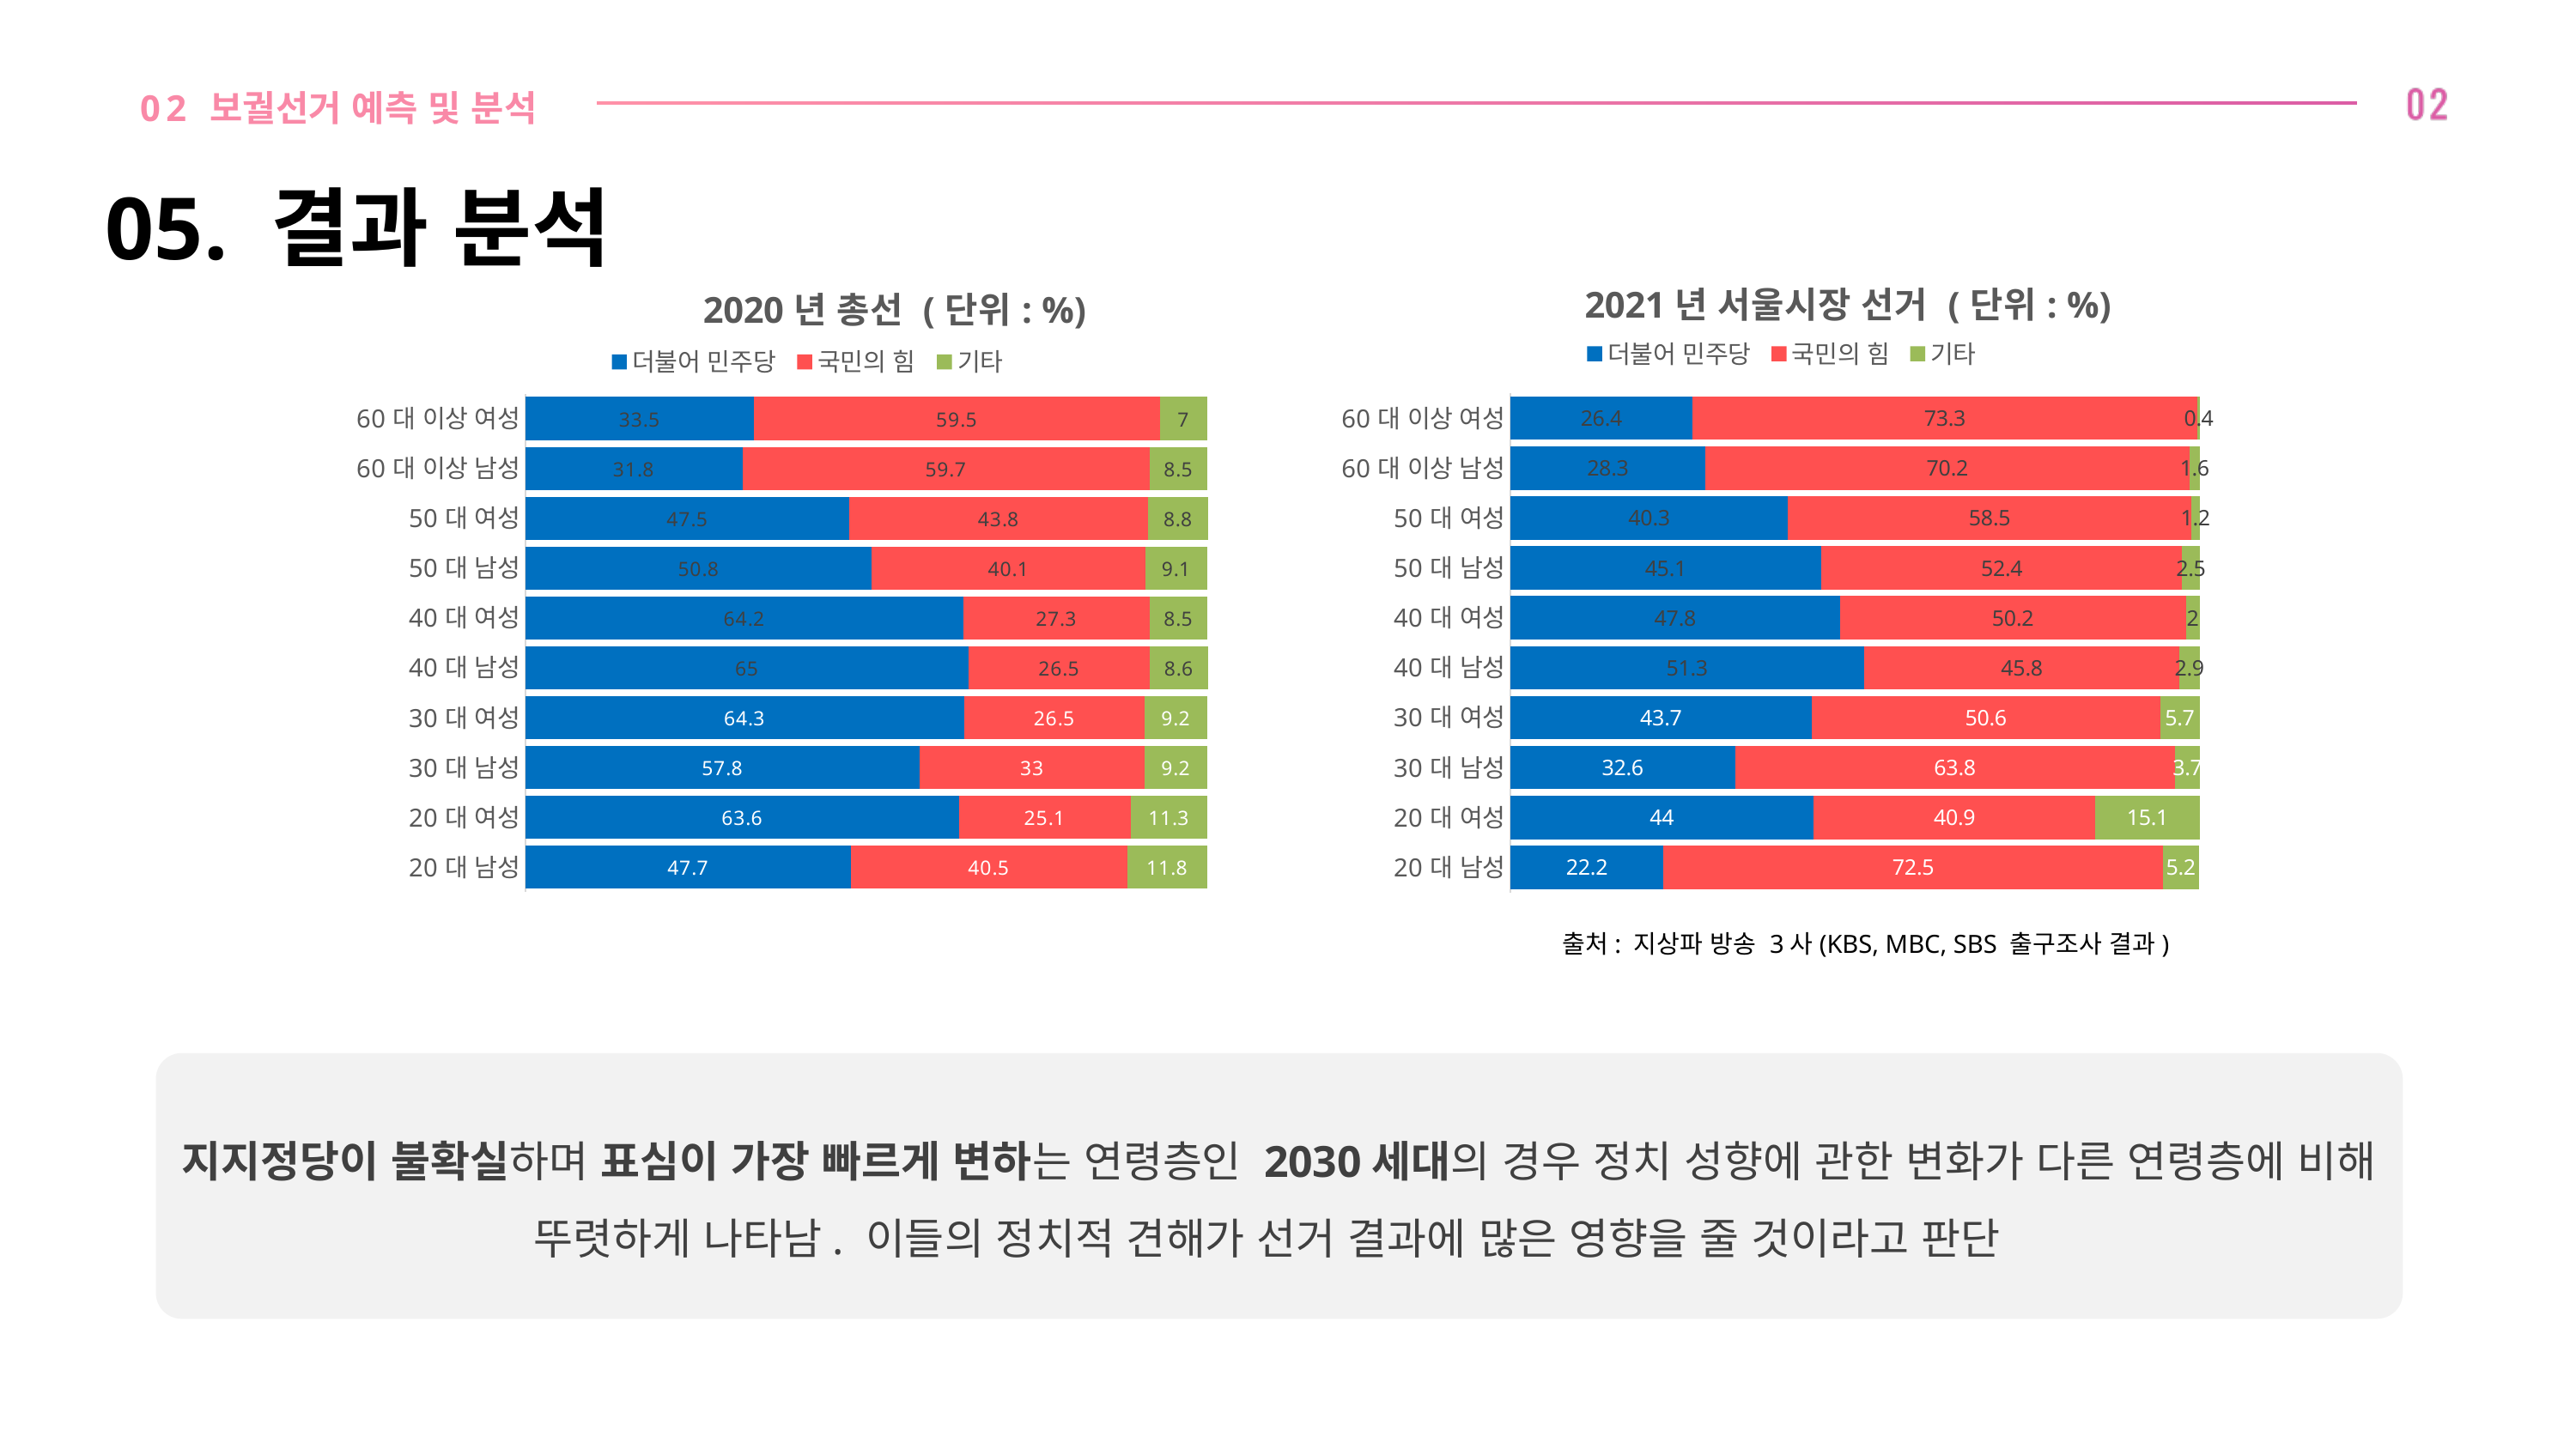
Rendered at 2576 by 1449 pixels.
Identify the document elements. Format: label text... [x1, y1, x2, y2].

chart [268, 264, 2338, 894]
text_box 출처: 지상파 방송 3사(KBS, MBC, SBS 출구조사 결과) [1478, 922, 2183, 965]
text_box 05. 결과 분석 [93, 167, 624, 283]
picture [2336, 74, 2465, 140]
text_box 지지정당이 불확실하며 표심이 가장 빠르게 변하는 연령층인 2030세대의 경우 정치 성향에 관한 변화가 다른 연령층에 비해 뚜렷하게 나타남. 이들의 정치적 견해가 선거 결과에 많은 영향을 줄 것이라고 판단 [154, 1051, 2405, 1321]
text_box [596, 101, 2357, 106]
text_box 02 보궐선거 예측 및 분석 [127, 79, 558, 136]
